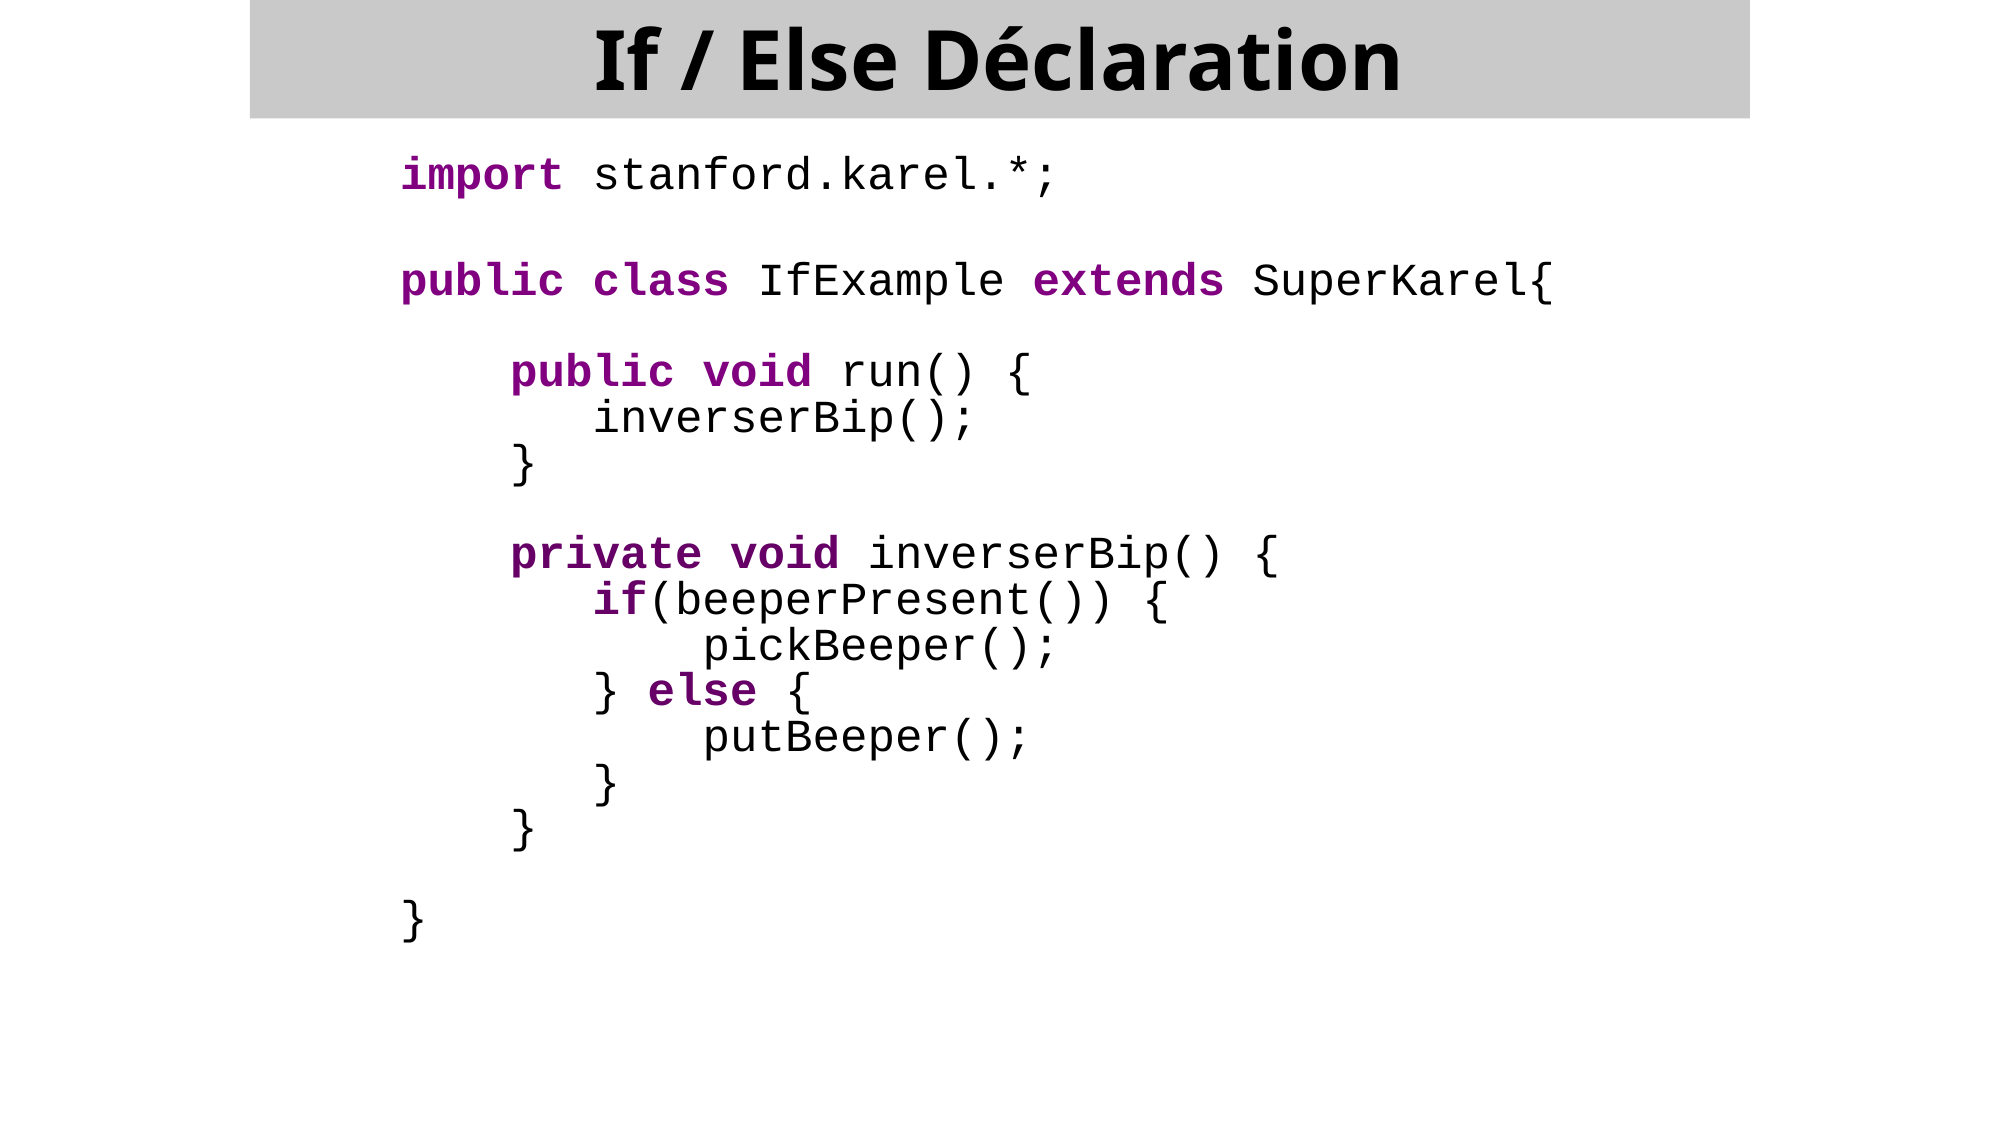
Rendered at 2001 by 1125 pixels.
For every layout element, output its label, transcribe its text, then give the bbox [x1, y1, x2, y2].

text_box If / Else Déclaration [248, 0, 1751, 120]
text_box import stanford.karel.*; public class IfExample extends SuperKarel{ public void run() { inverserBip(); } private void inverserBip() { if(beeperPresent()) { pickBeeper(); } else { putBeeper(); } } } [400, 145, 1750, 1107]
